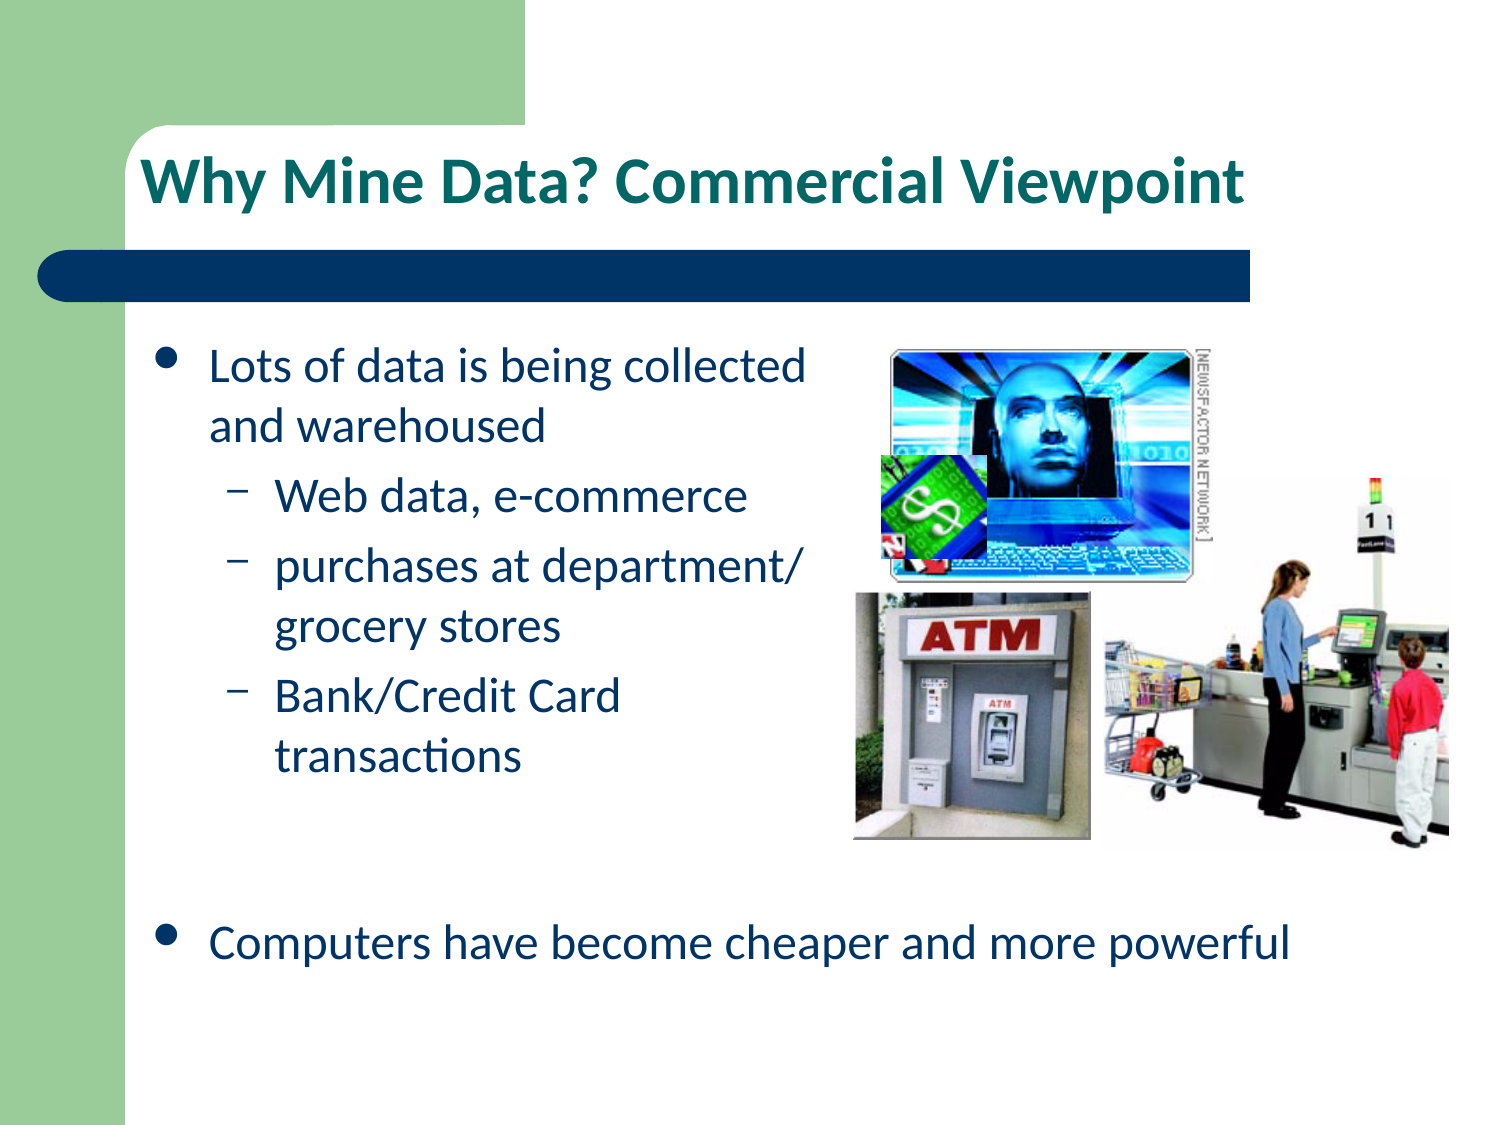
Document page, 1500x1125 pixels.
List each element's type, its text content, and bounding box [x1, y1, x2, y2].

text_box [849, 587, 1094, 844]
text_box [1099, 474, 1453, 860]
title Why Mine Data? Commercial Viewpoint [125, 125, 1425, 225]
picture [889, 349, 1213, 583]
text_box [877, 450, 991, 563]
list Lots of data is being collected and warehoused Web data, e-commerce purchases at department/ grocery stores Bank/Credit Card transactions Computers have become cheaper and more powerful [137, 324, 1463, 1013]
